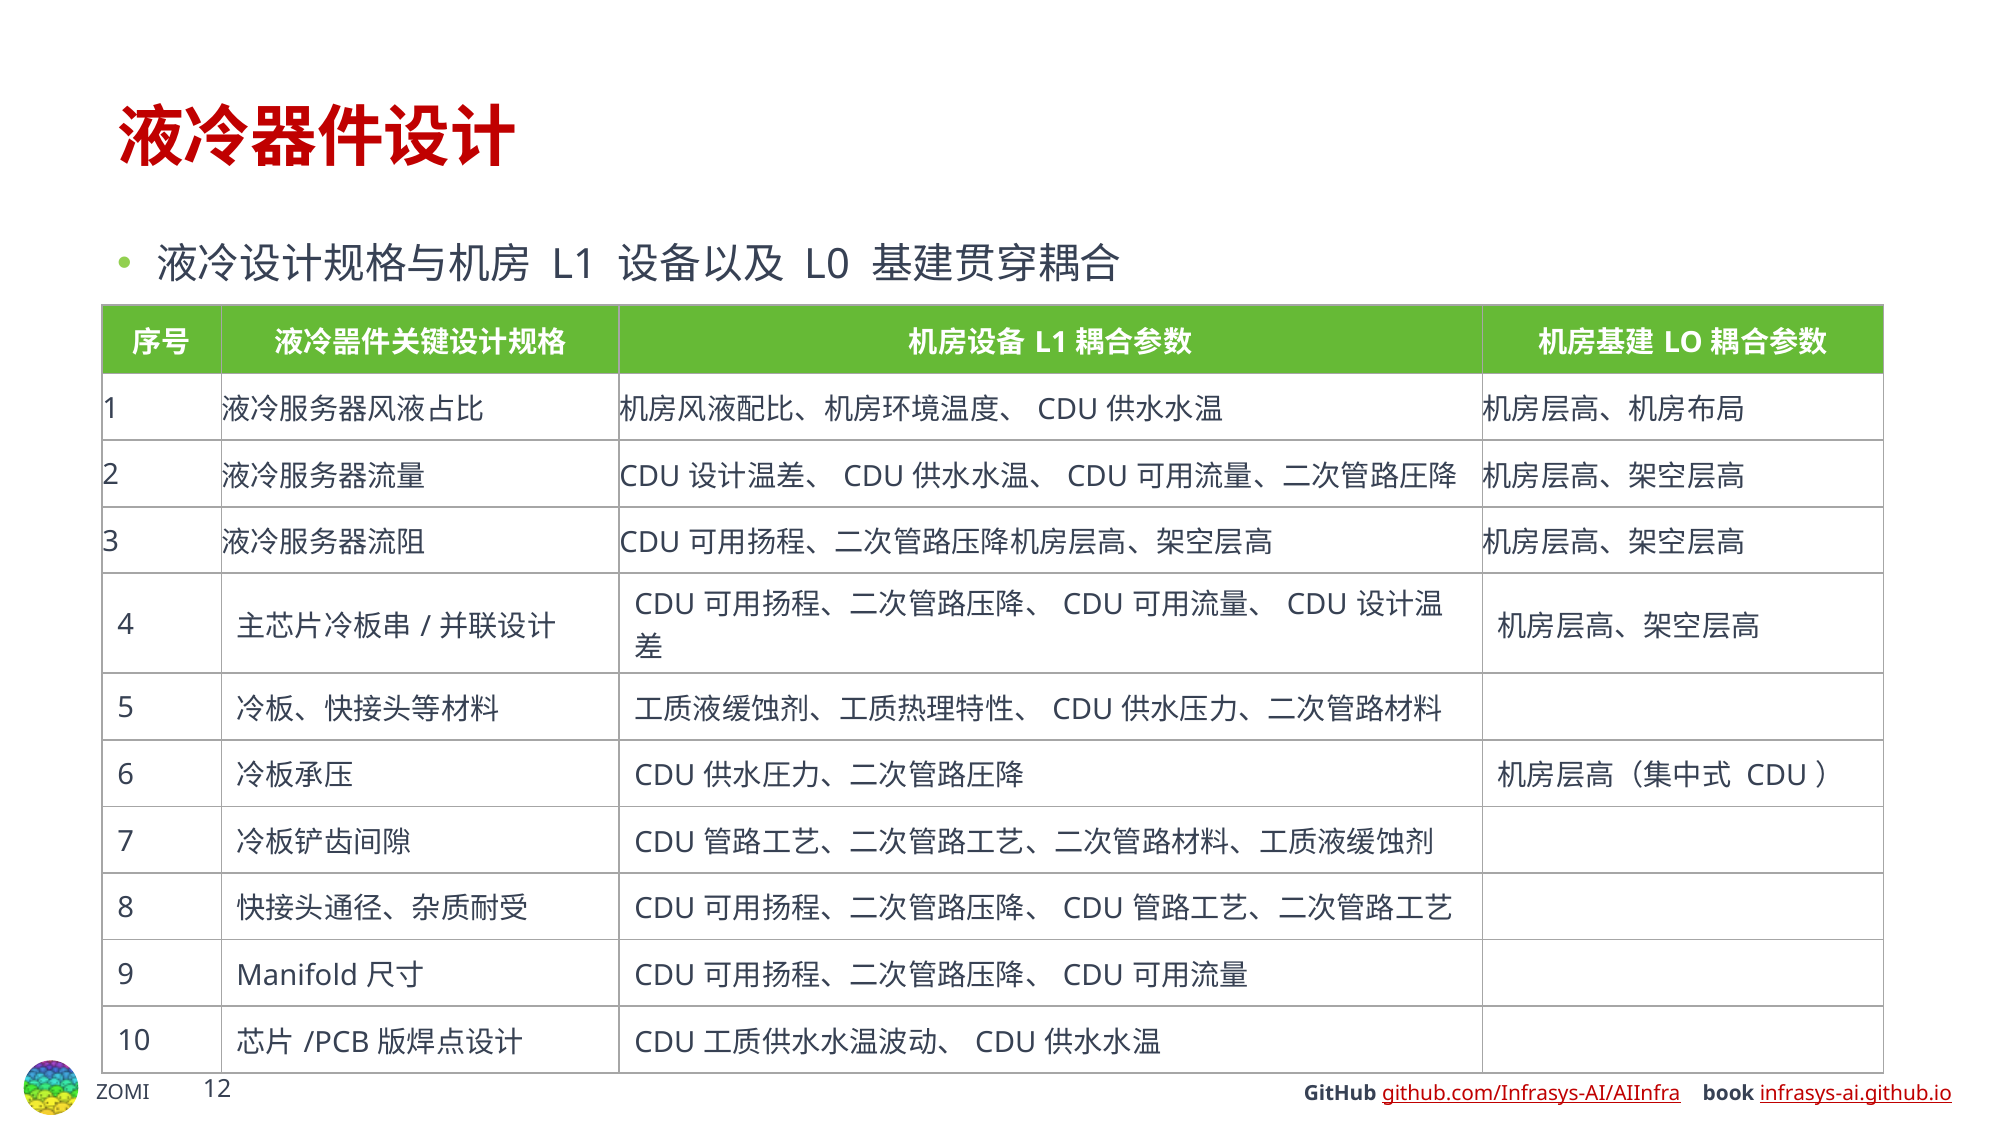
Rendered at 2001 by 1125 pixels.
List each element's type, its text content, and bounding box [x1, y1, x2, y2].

table_cell 液冷服务器风液占比 [222, 374, 618, 439]
table_cell 机房层高（集中式 CDU） [1483, 741, 1883, 806]
table_cell 1 [103, 374, 221, 439]
table_cell 8 [103, 874, 221, 939]
table_cell 机房层高、架空层高 [1483, 574, 1883, 672]
table_cell [1483, 807, 1883, 872]
table_cell 机房风液配比、机房环境温度、CDU供水水温 [620, 374, 1482, 439]
table_cell 4 [103, 574, 221, 672]
table_cell 6 [103, 741, 221, 806]
table_cell 5 [103, 674, 221, 739]
table_cell 机房层高、机房布局 [1483, 374, 1883, 439]
table_cell 7 [103, 807, 221, 872]
table_cell 10 [103, 1007, 221, 1072]
table_cell 9 [103, 940, 221, 1005]
table_cell CDU管路工艺、二次管路工艺、二次管路材料、工质液缓蚀剂 [620, 807, 1482, 872]
table_header 序号 [103, 306, 221, 373]
table_cell 机房层高、架空层高 [1483, 441, 1883, 506]
table_cell 工质液缓蚀剂、工质热理特性、CDU供水压力、二次管路材料 [620, 674, 1482, 739]
table_cell [1483, 874, 1883, 939]
table_cell CDU可用扬程、二次管路压降、CDU可用流量 [620, 940, 1482, 1005]
table_cell Manifold尺寸 [222, 940, 618, 1005]
table_header 机房设备L1耦合参数 [620, 306, 1482, 373]
title 液冷器件设计 [102, 85, 1901, 183]
table_cell 快接头通径、杂质耐受 [222, 874, 618, 939]
table_cell 冷板承压 [222, 741, 618, 806]
table_cell CDU可用扬程、二次管路压降机房层高、架空层高 [620, 508, 1482, 572]
table_header 机房基建LO耦合参数 [1483, 306, 1883, 373]
table_cell 冷板、快接头等材料 [222, 674, 618, 739]
table_cell CDU工质供水水温波动、CDU供水水温 [620, 1007, 1482, 1072]
table_cell [1483, 940, 1883, 1005]
table_cell 液冷服务器流量 [222, 441, 618, 506]
table_cell 液冷服务器流阻 [222, 508, 618, 572]
table_cell CDU供水圧力、二次管路圧降 [620, 741, 1482, 806]
table_cell 3 [103, 508, 221, 572]
table_cell CDU可用扬程、二次管路压降、CDU管路工艺、二次管路工艺 [620, 874, 1482, 939]
table_cell CDU可用扬程、二次管路压降、CDU可用流量、CDU设计温差 [620, 574, 1482, 672]
table_cell 冷板铲齿间隙 [222, 807, 618, 872]
table_cell 机房层高、架空层高 [1483, 508, 1883, 572]
list 液冷设计规格与机房 L1 设备以及 L0 基建贯穿耦合 [102, 204, 1901, 1043]
table_cell [1483, 1007, 1883, 1072]
table_cell 芯片/PCB版焊点设计 [222, 1007, 618, 1072]
table_cell 2 [103, 441, 221, 506]
table_cell 主芯片冷板串/并联设计 [222, 574, 618, 672]
table_cell [1483, 674, 1883, 739]
picture [23, 1060, 79, 1115]
table_header 液冷噐件关键设计规格 [222, 306, 618, 373]
table_cell CDU设计温差、CDU供水水温、CDU可用流量、二次管路圧降 [620, 441, 1482, 506]
